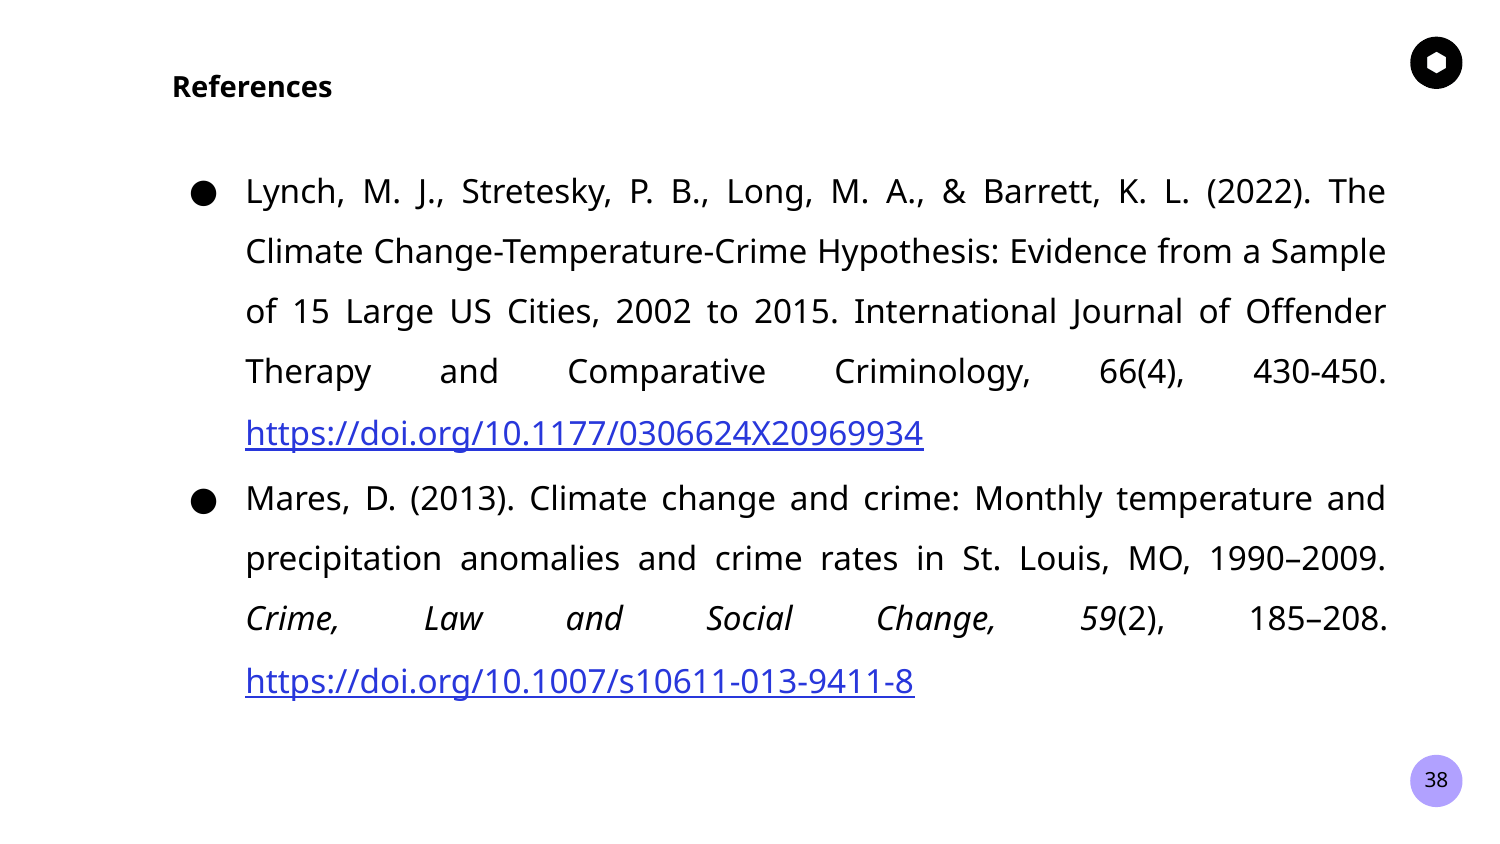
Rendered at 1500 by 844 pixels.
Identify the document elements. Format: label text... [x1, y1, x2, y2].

list Lynch, M. J., Stretesky, P. B., Long, M. A., & Barrett, K. L. (2022). The Climate Change-Temperature-Crime Hypothesis: Evidence from a Sample of 15 Large US Cities, 2002 to 2015. International Journal of Offender Therapy and Comparative Criminology, 66(4), 430-450. https://doi.org/10.1177/0306624X20969934 Mares, D. (2013). Climate change and crime: Monthly temperature and precipitation anomalies and crime rates in St. Louis, MO, 1990–2009. Crime, Law and Social Change, 59(2), 185–208. https://doi.org/10.1007/s10611-013-9411-8 [174, 135, 1404, 705]
title References [156, 53, 607, 119]
slide_number 38 [1391, 748, 1482, 814]
picture [1409, 36, 1463, 90]
